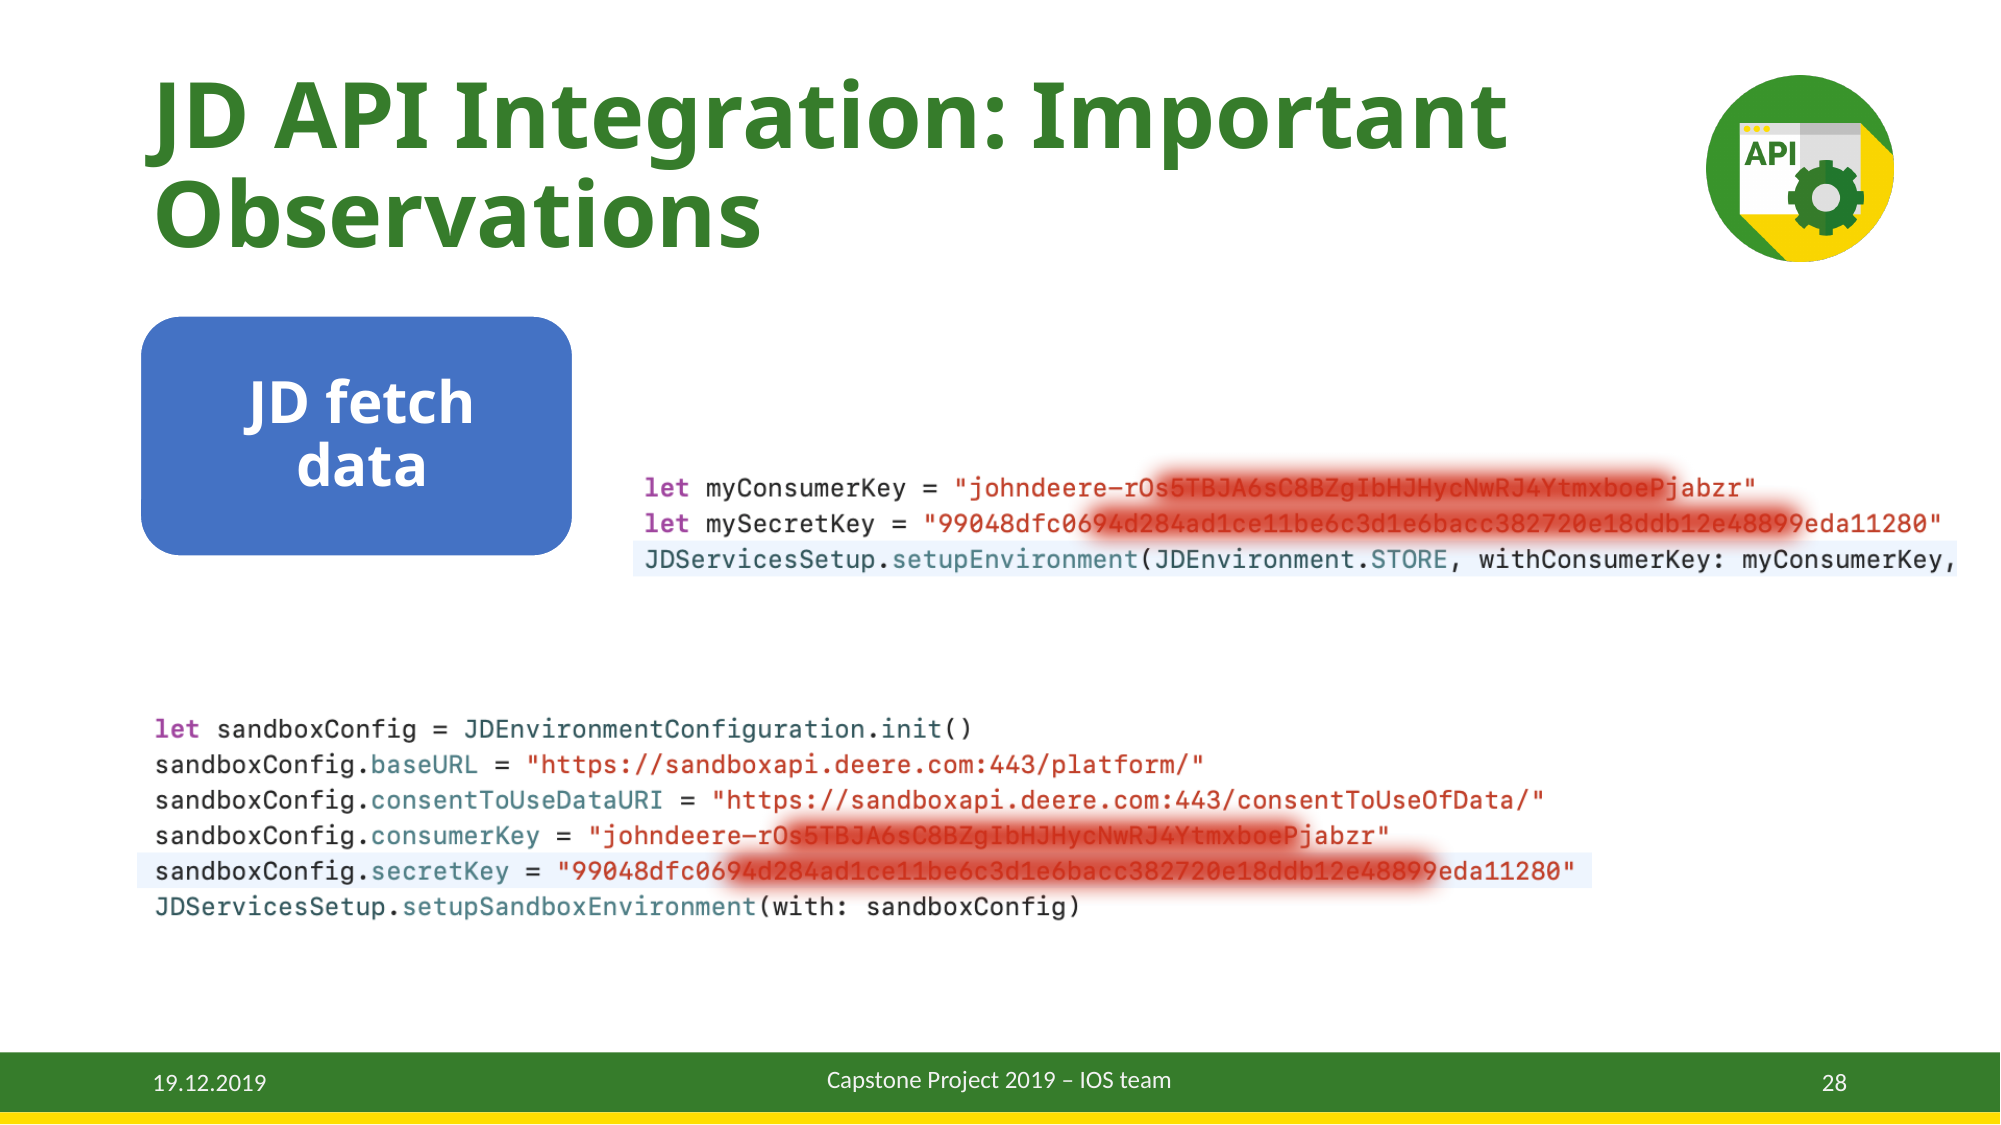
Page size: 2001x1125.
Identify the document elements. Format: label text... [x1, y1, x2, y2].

picture [1706, 75, 1894, 262]
title JD API Integration: Important Observations [137, 59, 1863, 278]
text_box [137, 698, 1592, 934]
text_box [137, 315, 573, 557]
footer Capstone Project 2019 – IOS team [662, 1048, 1338, 1109]
text_box [1863, 1051, 2000, 1111]
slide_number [137, 1051, 588, 1112]
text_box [633, 452, 1957, 589]
slide_number 28 [1412, 1051, 1863, 1112]
text_box [588, 1051, 1412, 1111]
text_box [0, 1111, 2000, 1125]
text_box [0, 1051, 137, 1111]
